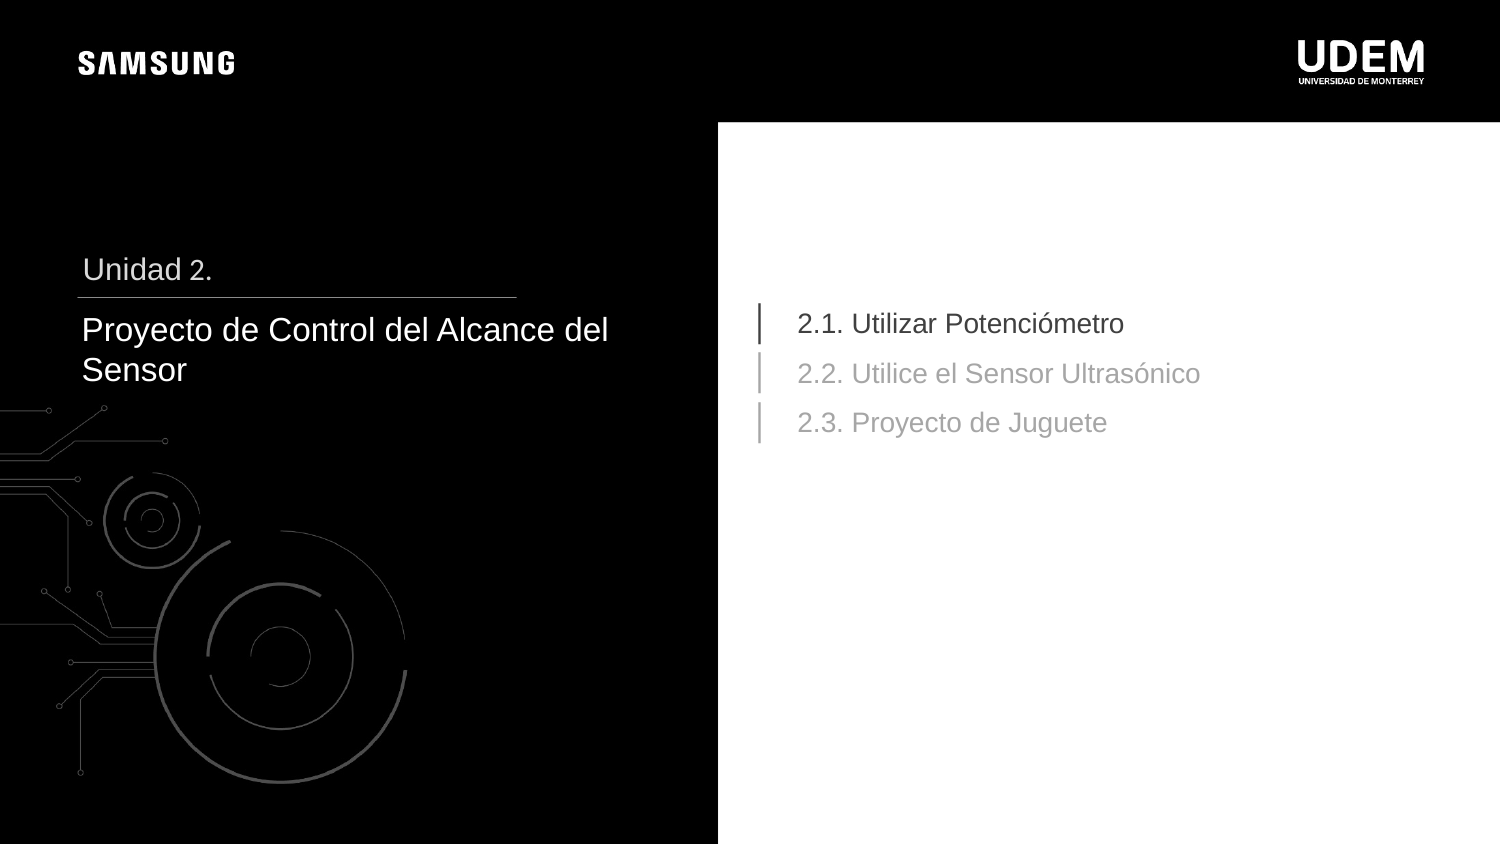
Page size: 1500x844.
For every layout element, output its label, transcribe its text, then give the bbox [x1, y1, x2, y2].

picture [0, 0, 1500, 844]
text_box 2.1. Utilizar Potenciómetro 2.2. Utilice el Sensor Ultrasónico 2.3. Proyecto de Juguete [749, 305, 1336, 439]
text_box Unidad 2. [82, 249, 286, 288]
text_box Proyecto de Control del Alcance del Sensor [81, 308, 679, 388]
